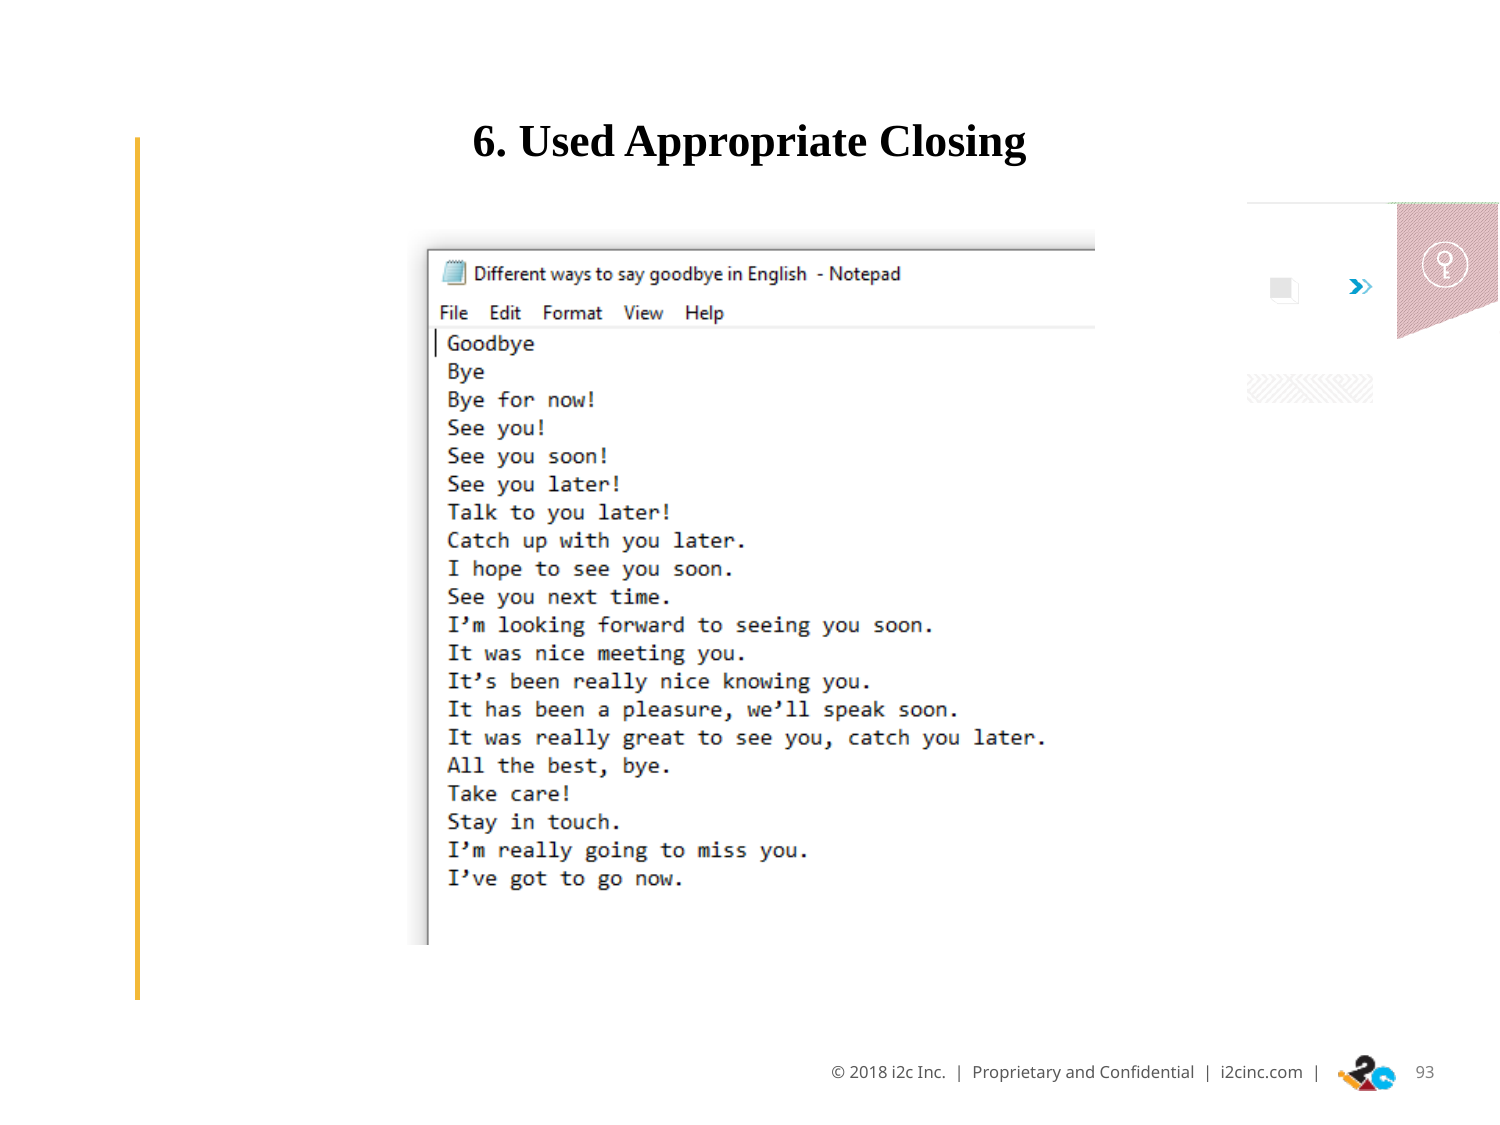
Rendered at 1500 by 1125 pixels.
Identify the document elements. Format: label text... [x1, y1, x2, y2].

picture [1337, 1054, 1396, 1091]
picture [407, 229, 1095, 945]
picture [1247, 202, 1500, 403]
text_box 6. Used Appropriate Closing [74, 111, 1425, 167]
